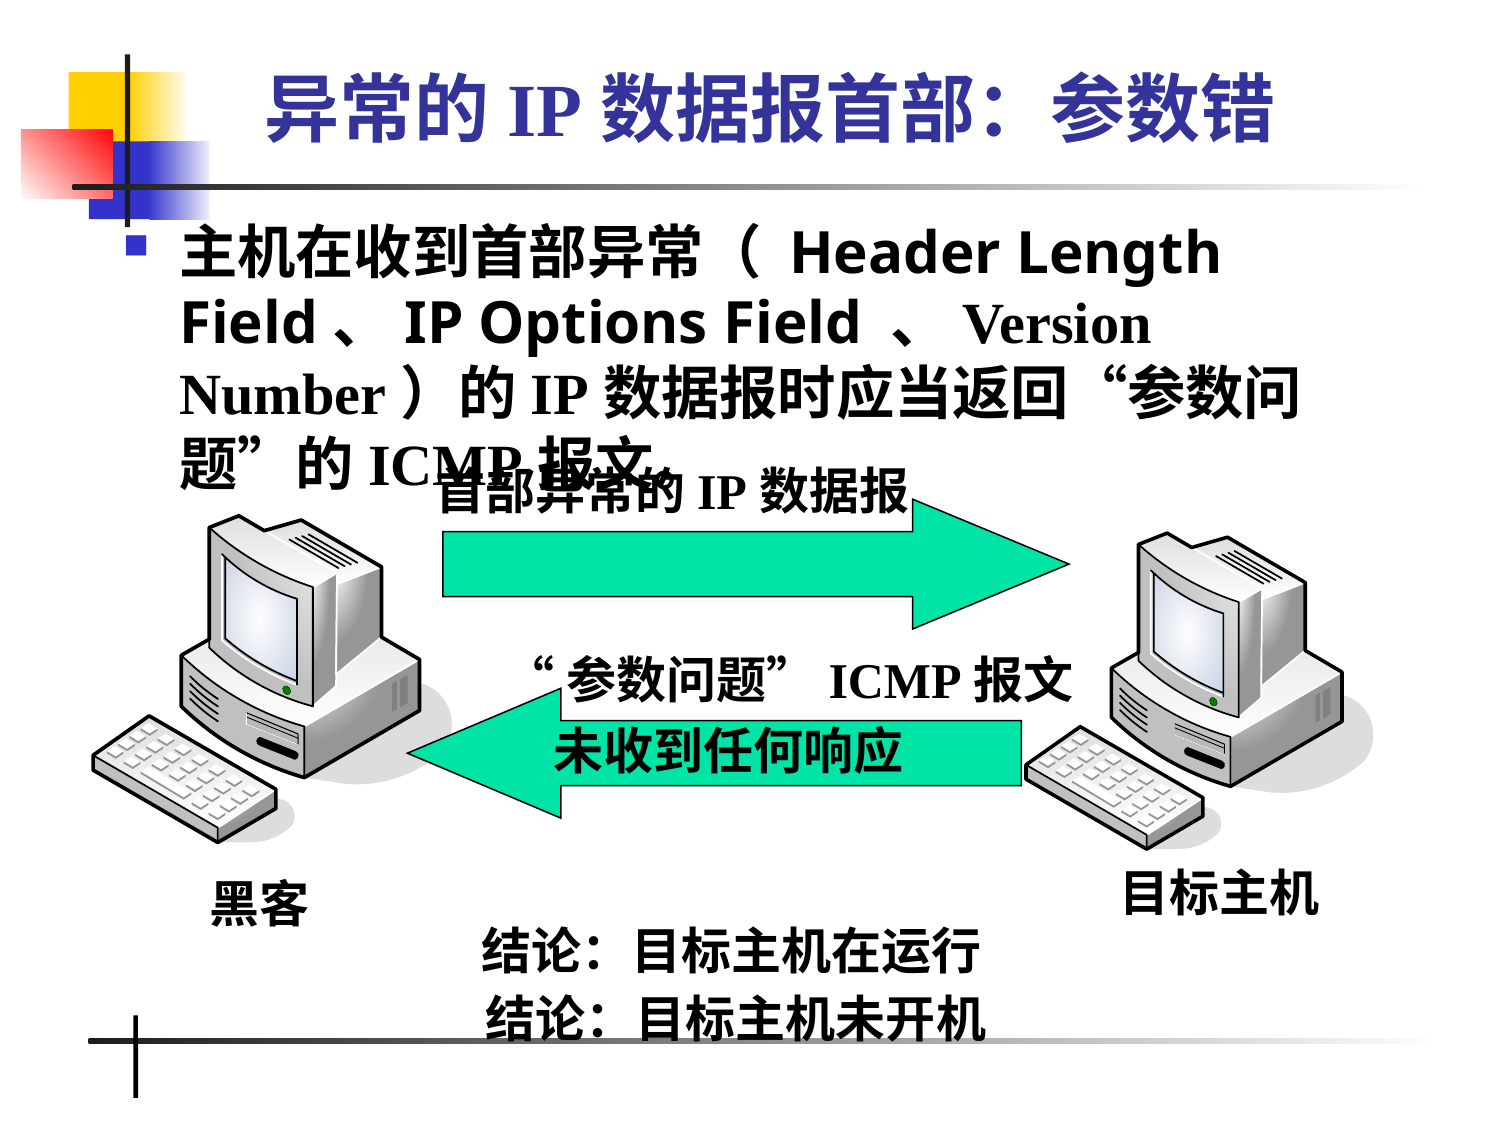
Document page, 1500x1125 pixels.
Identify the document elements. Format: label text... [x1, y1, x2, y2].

text_box [459, 716, 561, 819]
text_box 目标主机 [1104, 862, 1365, 929]
text_box 未收到任何响应 [538, 711, 919, 787]
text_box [88, 510, 455, 848]
text_box 黑客 [194, 865, 373, 941]
list 主机在收到首部异常（ Header Length Field、IP Options Field 、Version Number）的IP数据报时应当返回“参数问题”的ICMP报文。 [107, 206, 1384, 882]
text_box 首部异常的IP数据报 [420, 452, 924, 527]
text_box [919, 720, 1016, 786]
text_box [459, 503, 1016, 630]
text_box “参数问题”ICMP报文 [489, 641, 1016, 716]
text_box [1021, 528, 1377, 854]
title 异常的IP数据报首部：参数错 [249, 28, 1337, 160]
text_box 结论：目标主机在运行 [466, 912, 1057, 988]
text_box 结论：目标主机未开机 [471, 920, 1062, 1056]
